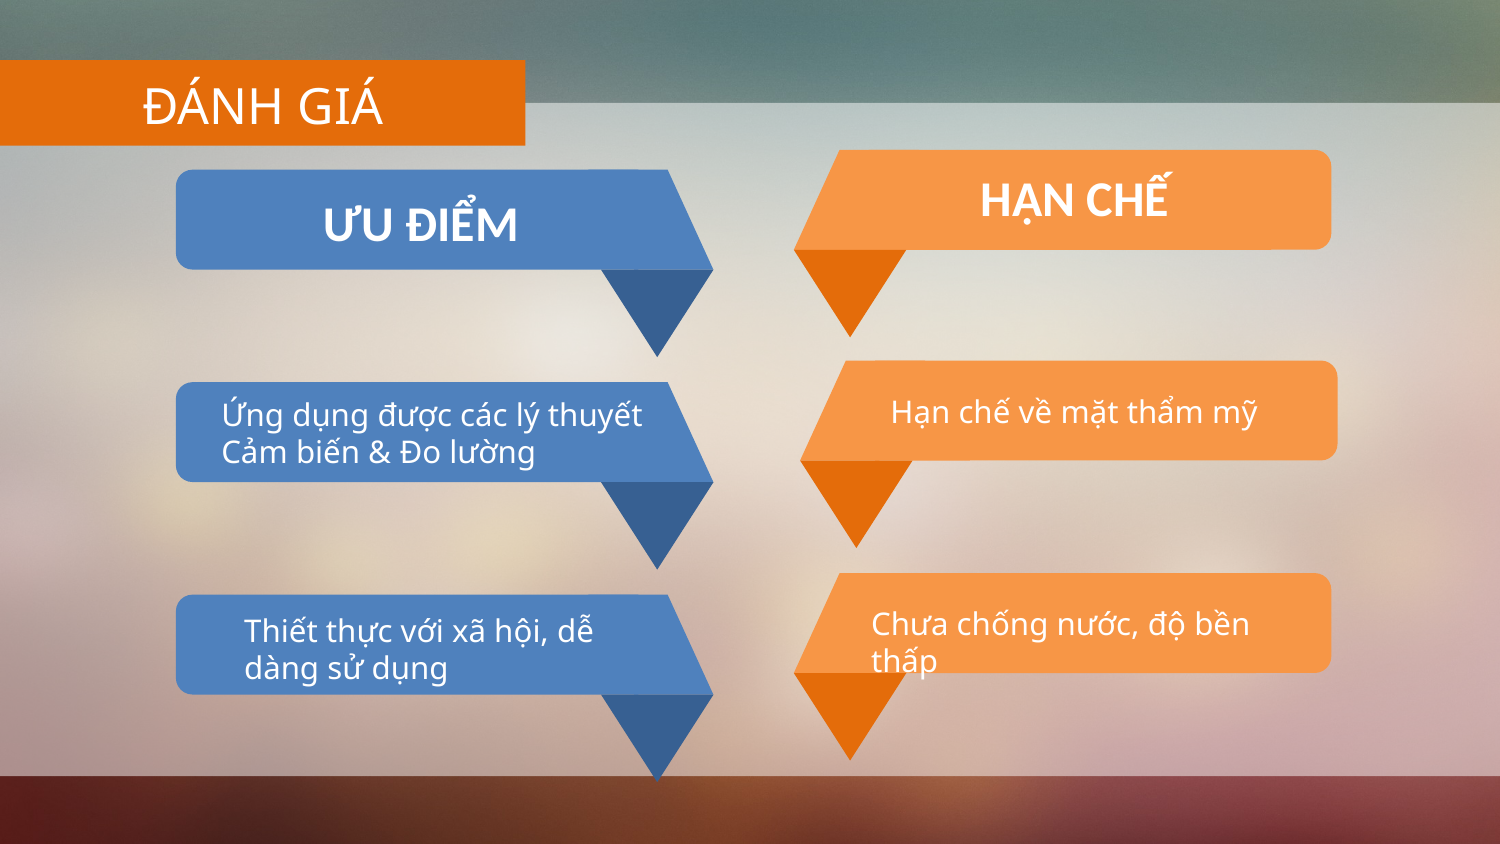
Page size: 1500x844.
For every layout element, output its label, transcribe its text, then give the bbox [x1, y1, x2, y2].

picture [0, 777, 1500, 844]
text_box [793, 149, 1332, 338]
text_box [175, 381, 714, 570]
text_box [175, 169, 714, 358]
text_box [793, 572, 1332, 761]
picture [0, 0, 1500, 102]
text_box Hạn chế về mặt thẩm mỹ [1341, 385, 1351, 438]
text_box ĐÁNH GIÁ [0, 67, 526, 143]
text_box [799, 360, 1338, 549]
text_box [175, 594, 714, 783]
